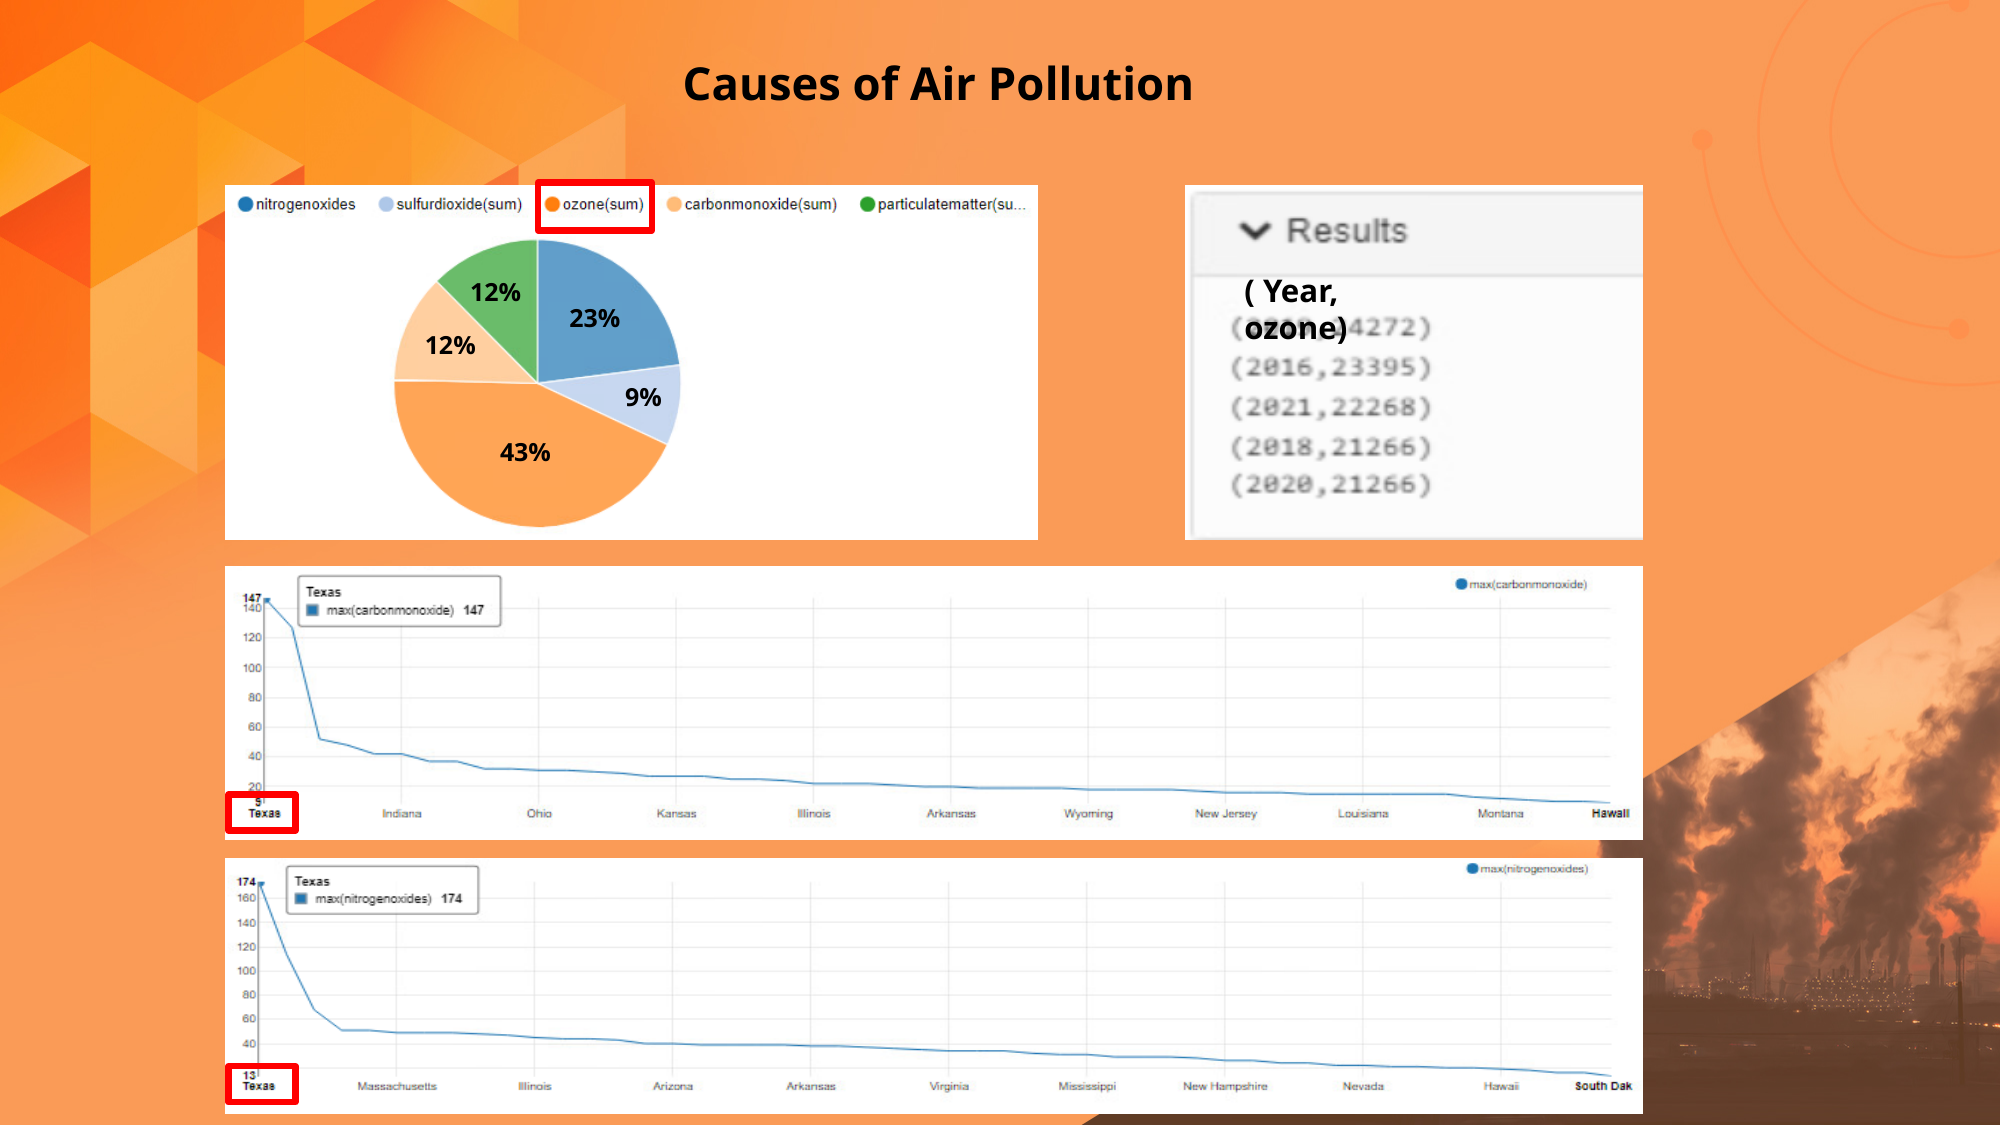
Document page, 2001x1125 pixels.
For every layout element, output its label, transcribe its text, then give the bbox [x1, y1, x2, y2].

text_box Causes of Air Pollution [668, 47, 1332, 149]
picture [0, 0, 2000, 1125]
